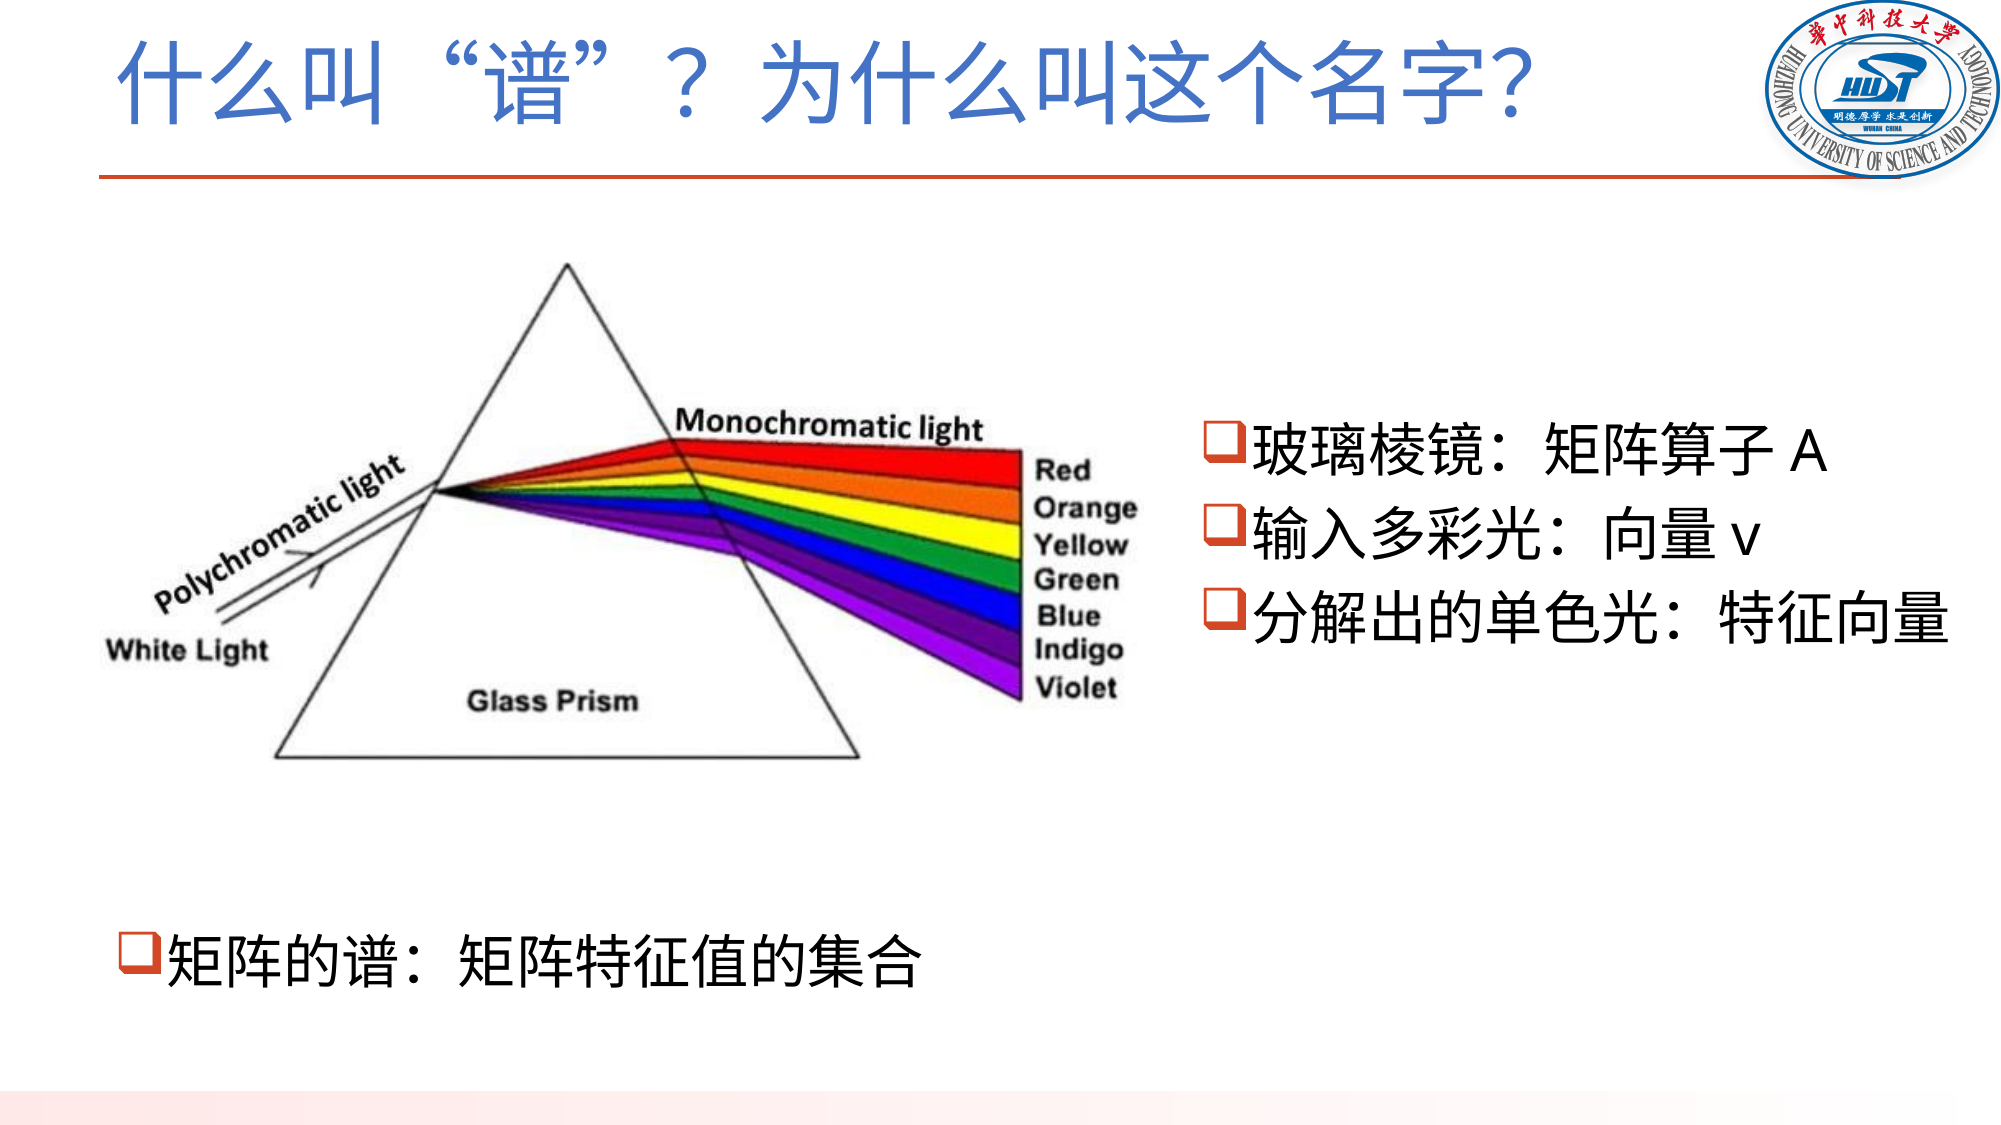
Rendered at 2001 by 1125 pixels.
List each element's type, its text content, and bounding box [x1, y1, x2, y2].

title 什么叫“谱”？为什么叫这个名字？ [99, 0, 1825, 177]
text_box 玻璃棱镜：矩阵算子A 输入多彩光：向量v 分解出的单色光：特征向量 [1184, 414, 2000, 711]
list 矩阵的谱：矩阵特征值的集合 [99, 925, 1102, 1027]
picture [1765, 0, 2000, 179]
picture [99, 262, 1144, 775]
